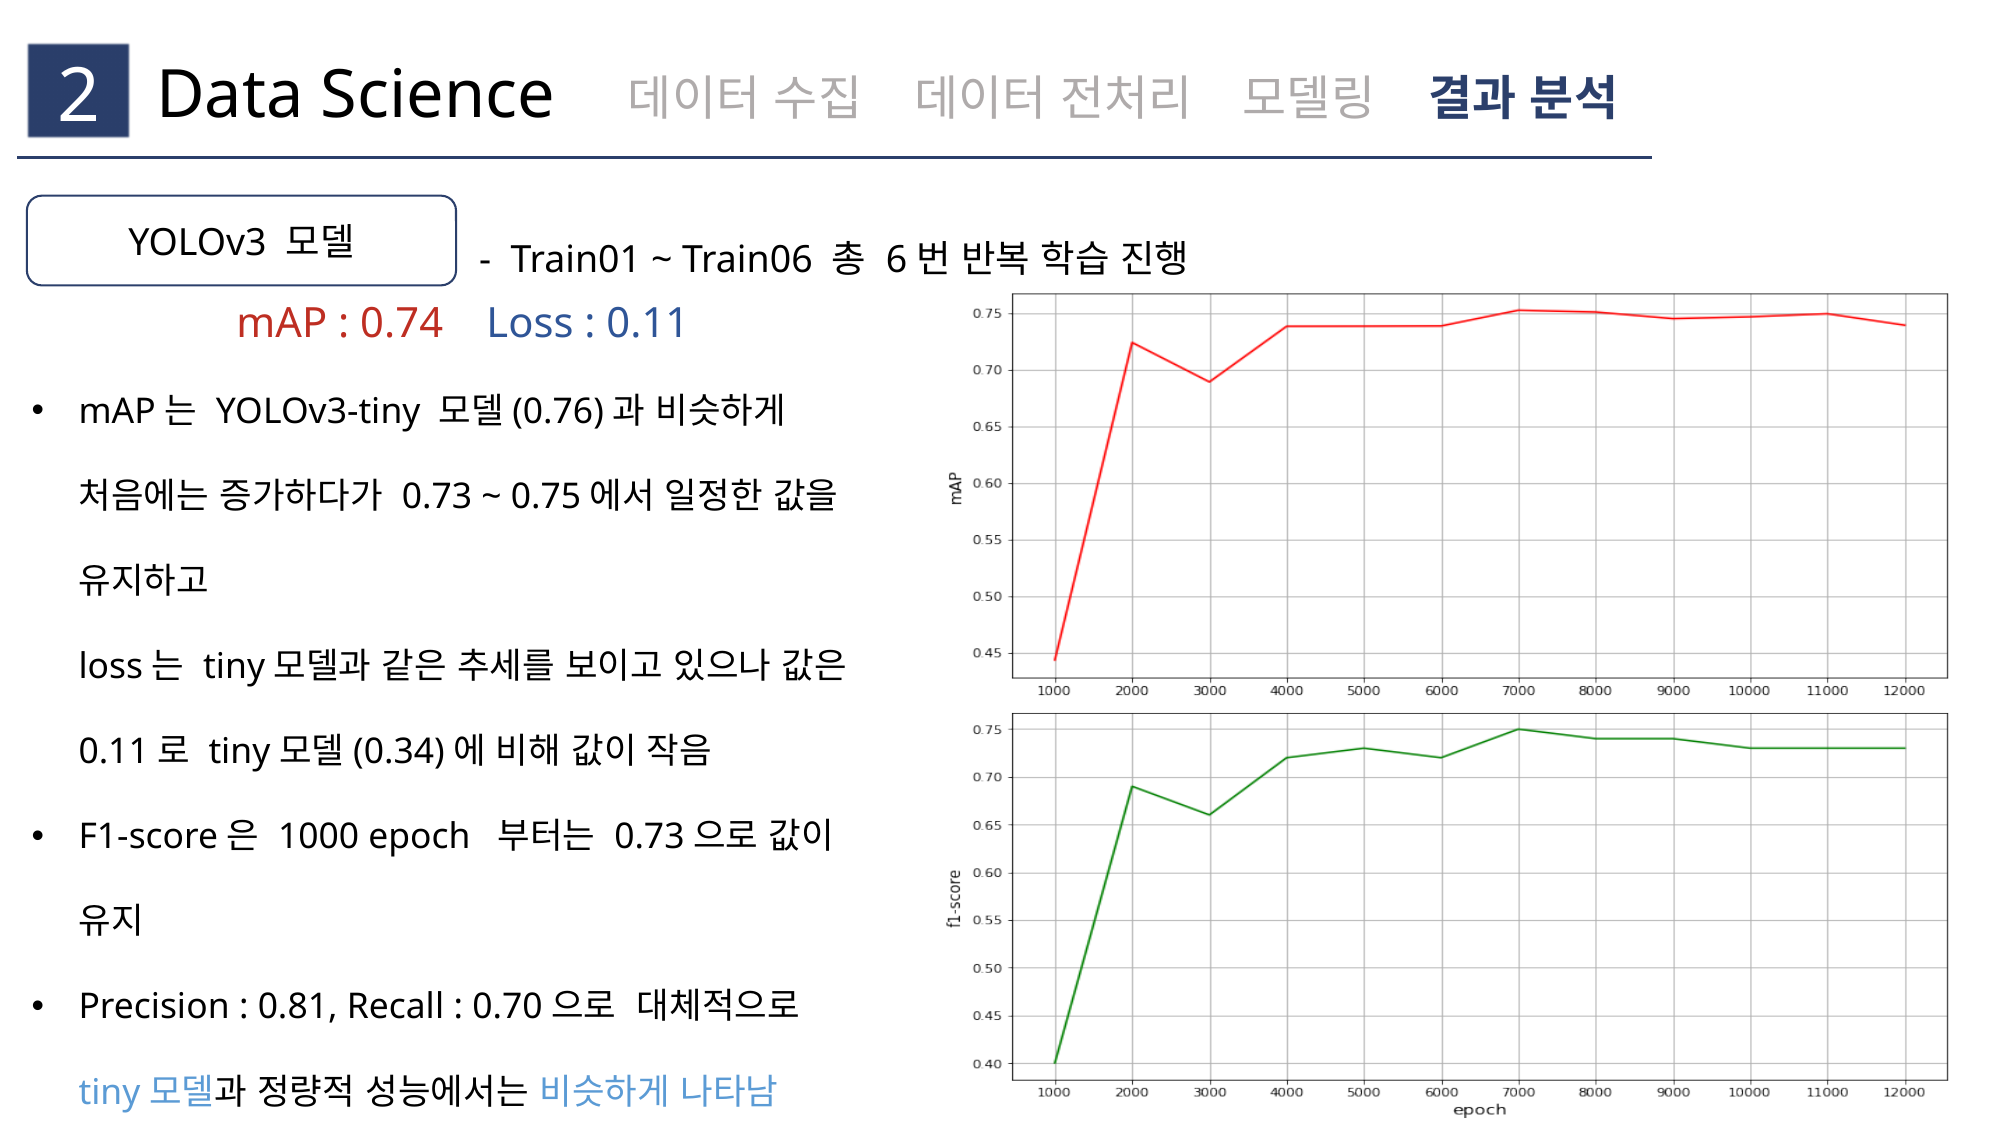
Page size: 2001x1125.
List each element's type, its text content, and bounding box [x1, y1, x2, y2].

text_box - Train01 ~ Train06 총 6번 반복 학습 진행 [464, 228, 1205, 288]
text_box YOLOv3 모델 [25, 194, 458, 287]
picture [938, 285, 1957, 1125]
text_box mAP : 0.74 Loss : 0.11 mAP는 YOLOv3-tiny 모델(0.76)과 비슷하게 처음에는 증가하다가 0.73 ~ 0.75에서 일정한 값을 유지하고 loss는 tiny모델과 같은 추세를 보이고 있으나 값은 0.11로 tiny모델(0.34)에 비해 값이 작음 F1-score은 1000 epoch 부터는 0.73으로 값이 유지 Precision : 0.81, Recall : 0.70으로 대체적으로 tiny모델과 정량적 성능에서는 비슷하게 나타남 [16, 322, 900, 1059]
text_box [16, 43, 1652, 158]
